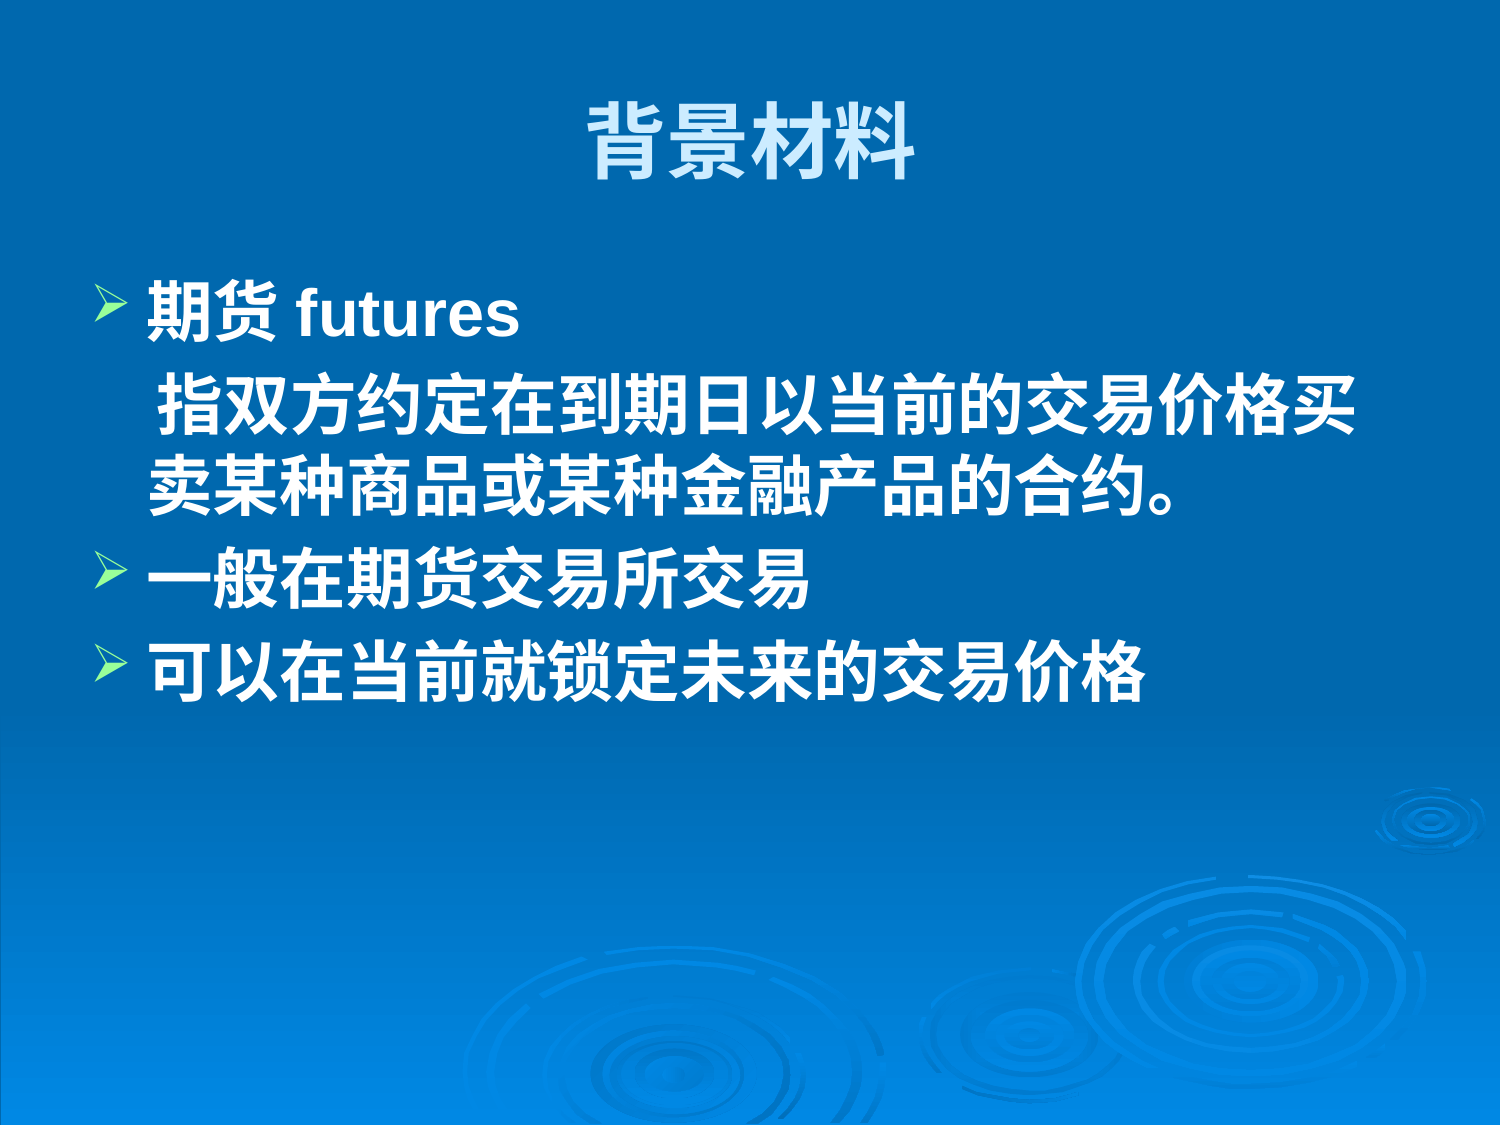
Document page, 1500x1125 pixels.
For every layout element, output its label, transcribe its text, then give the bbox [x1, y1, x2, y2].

title 背景材料 [74, 45, 1426, 233]
list 期货futures 指双方约定在到期日以当前的交易价格买卖某种商品或某种金融产品的合约。 一般在期货交易所交易 可以在当前就锁定未来的交易价格 [74, 262, 1426, 1006]
